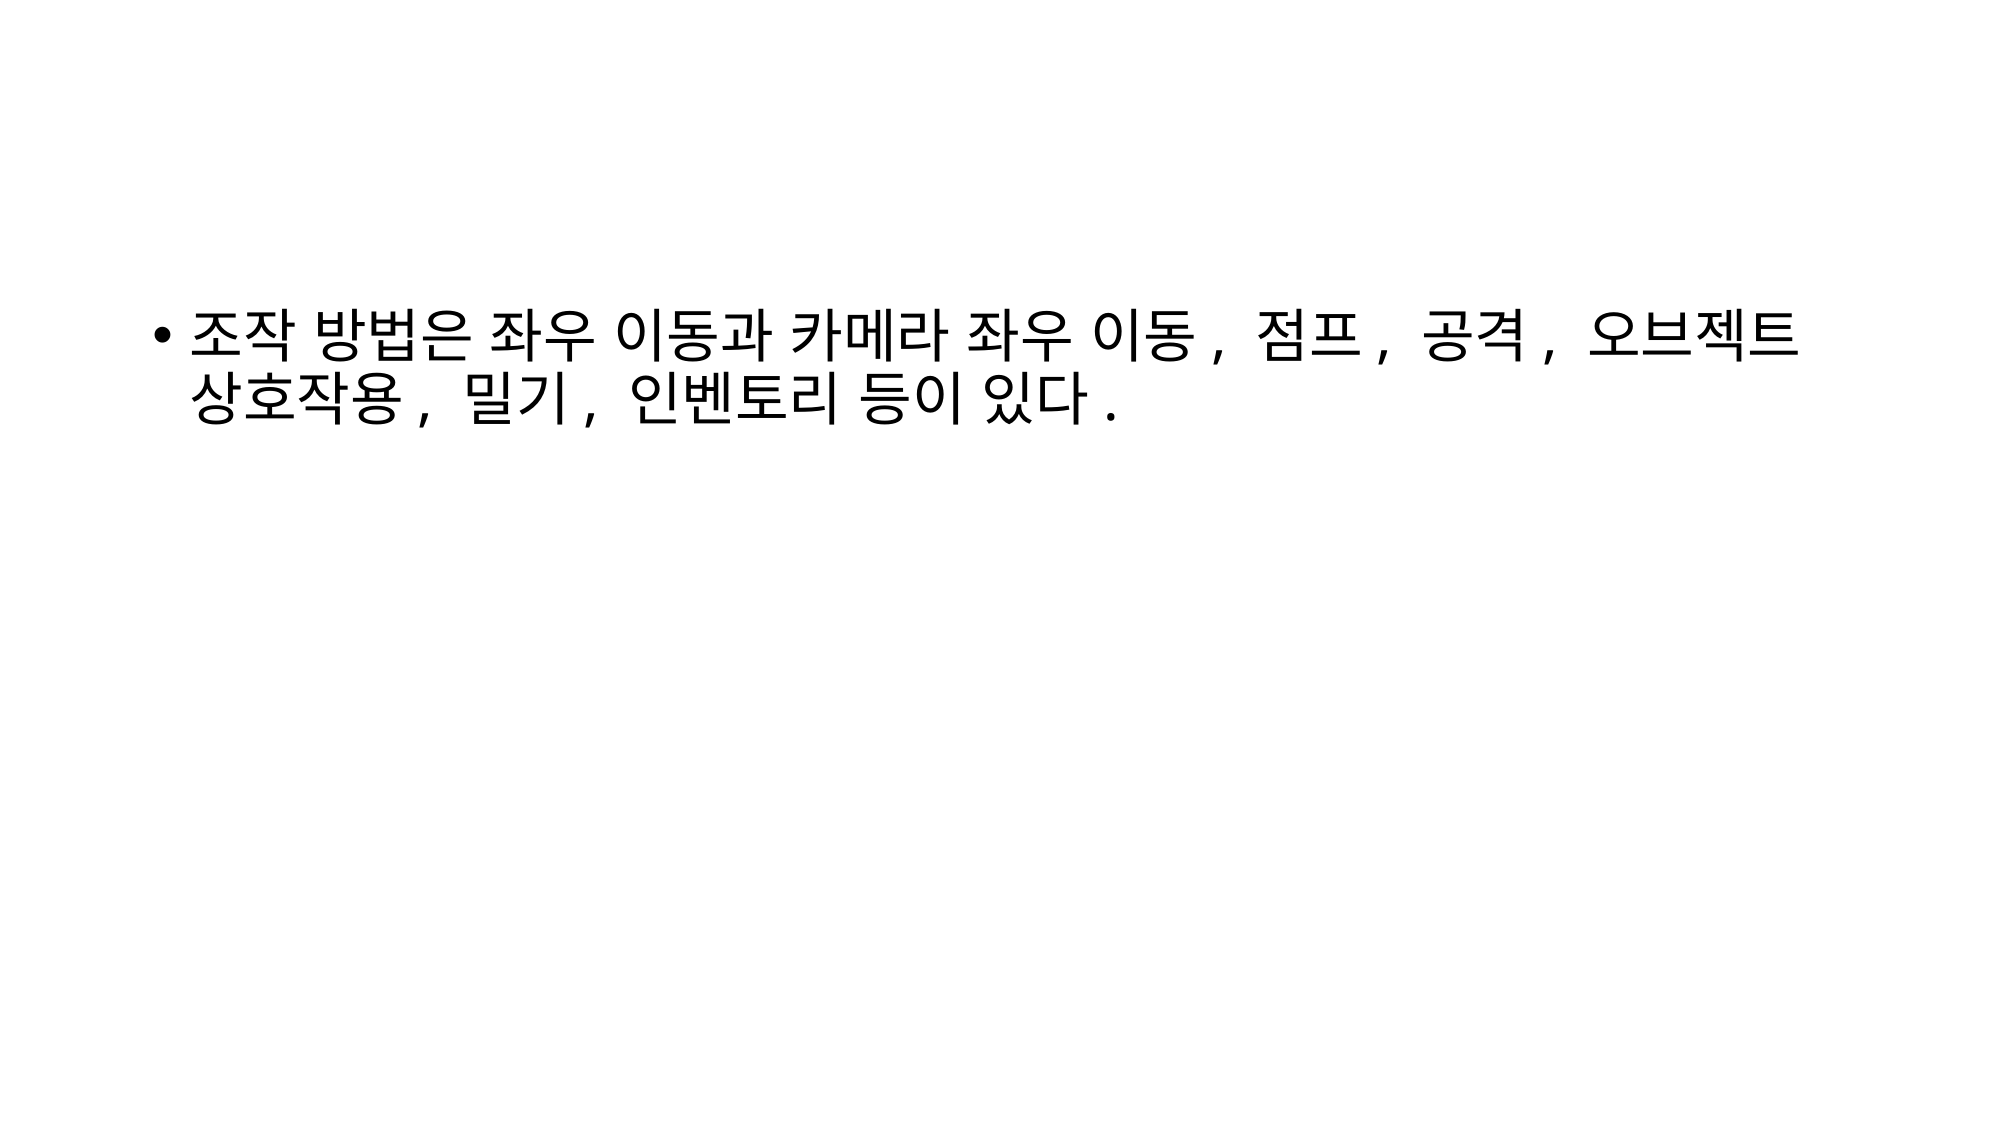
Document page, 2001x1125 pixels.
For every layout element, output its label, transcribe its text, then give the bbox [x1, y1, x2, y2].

list 조작 방법은 좌우 이동과 카메라 좌우 이동, 점프, 공격, 오브젝트 상호작용, 밀기, 인벤토리 등이 있다. [137, 299, 1863, 1014]
